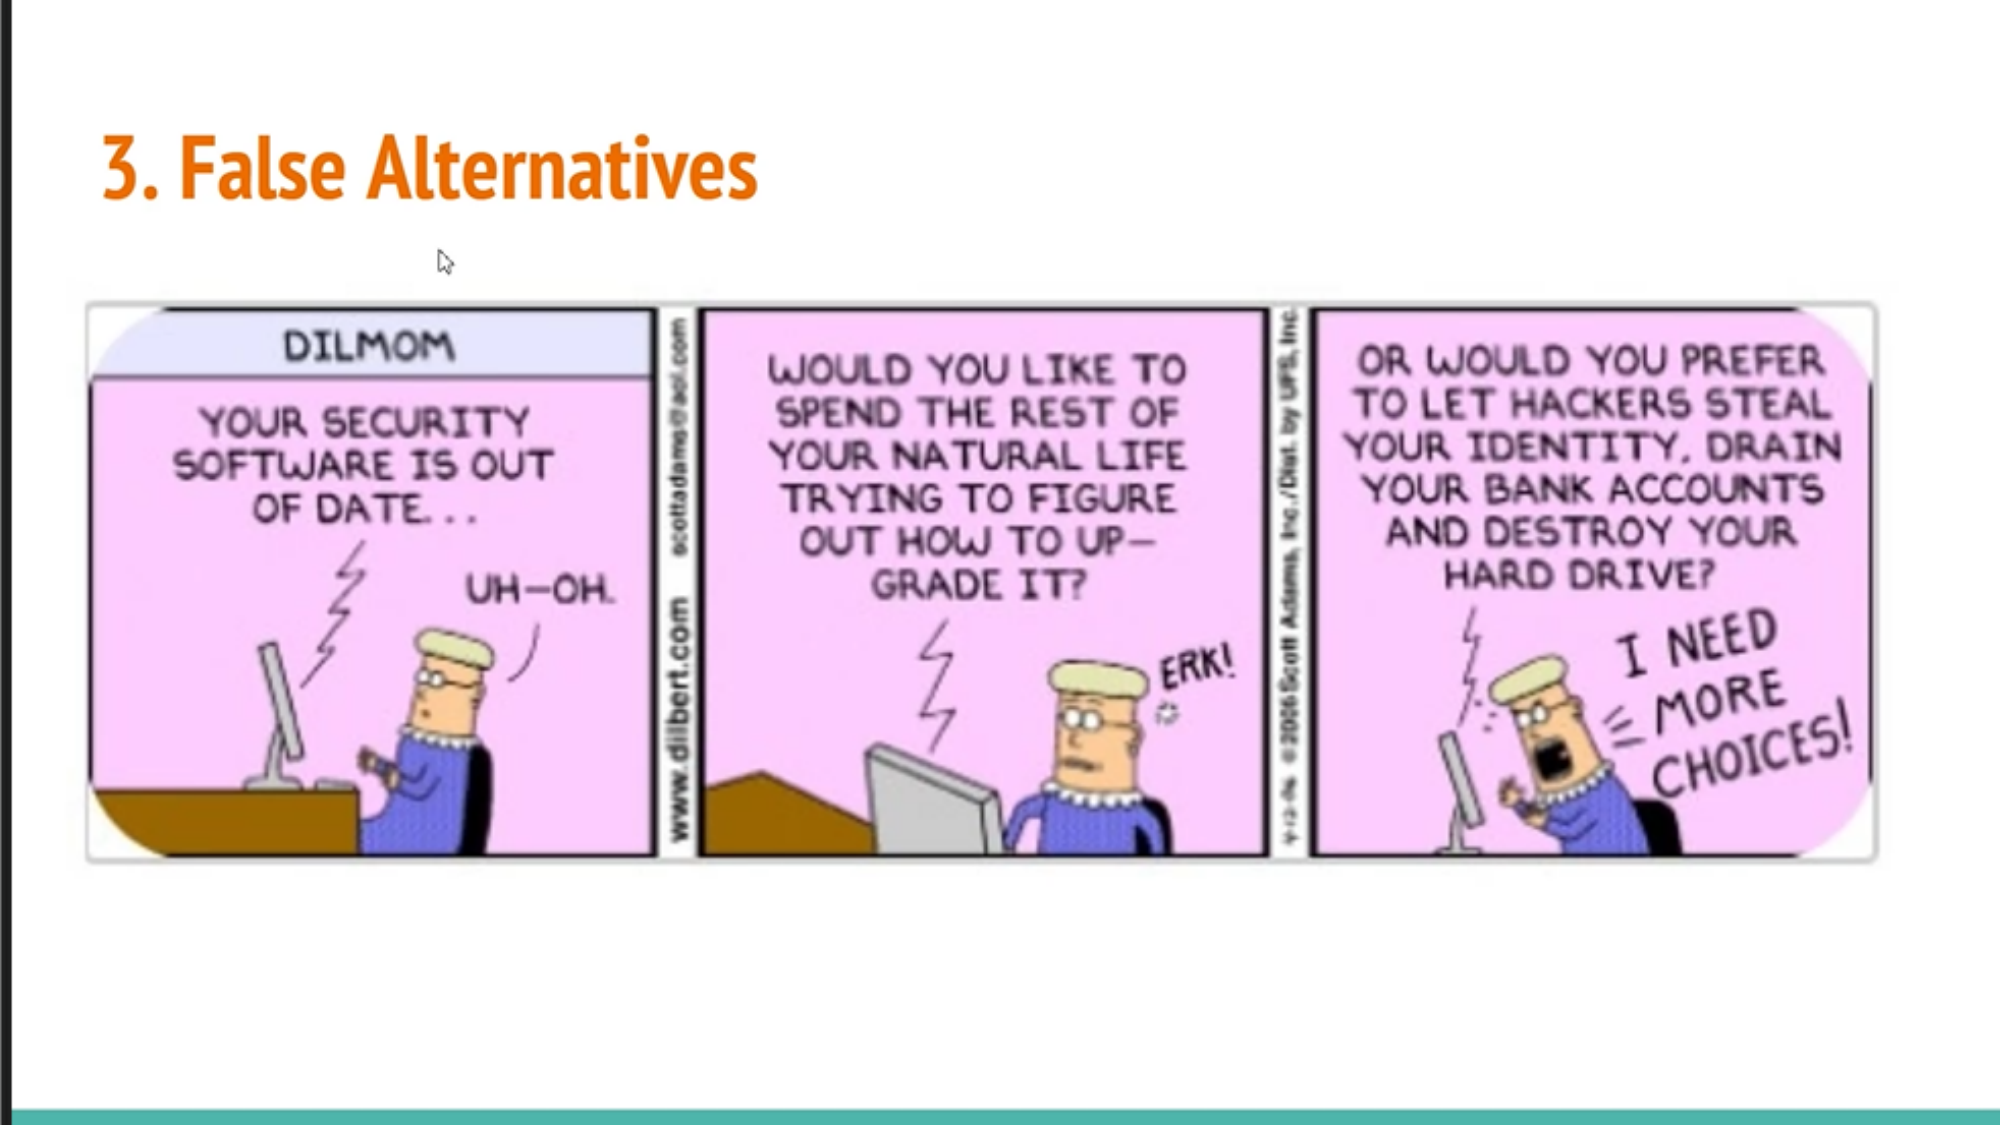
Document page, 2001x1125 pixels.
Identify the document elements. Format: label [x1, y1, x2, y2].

list [0, 0, 2000, 1125]
